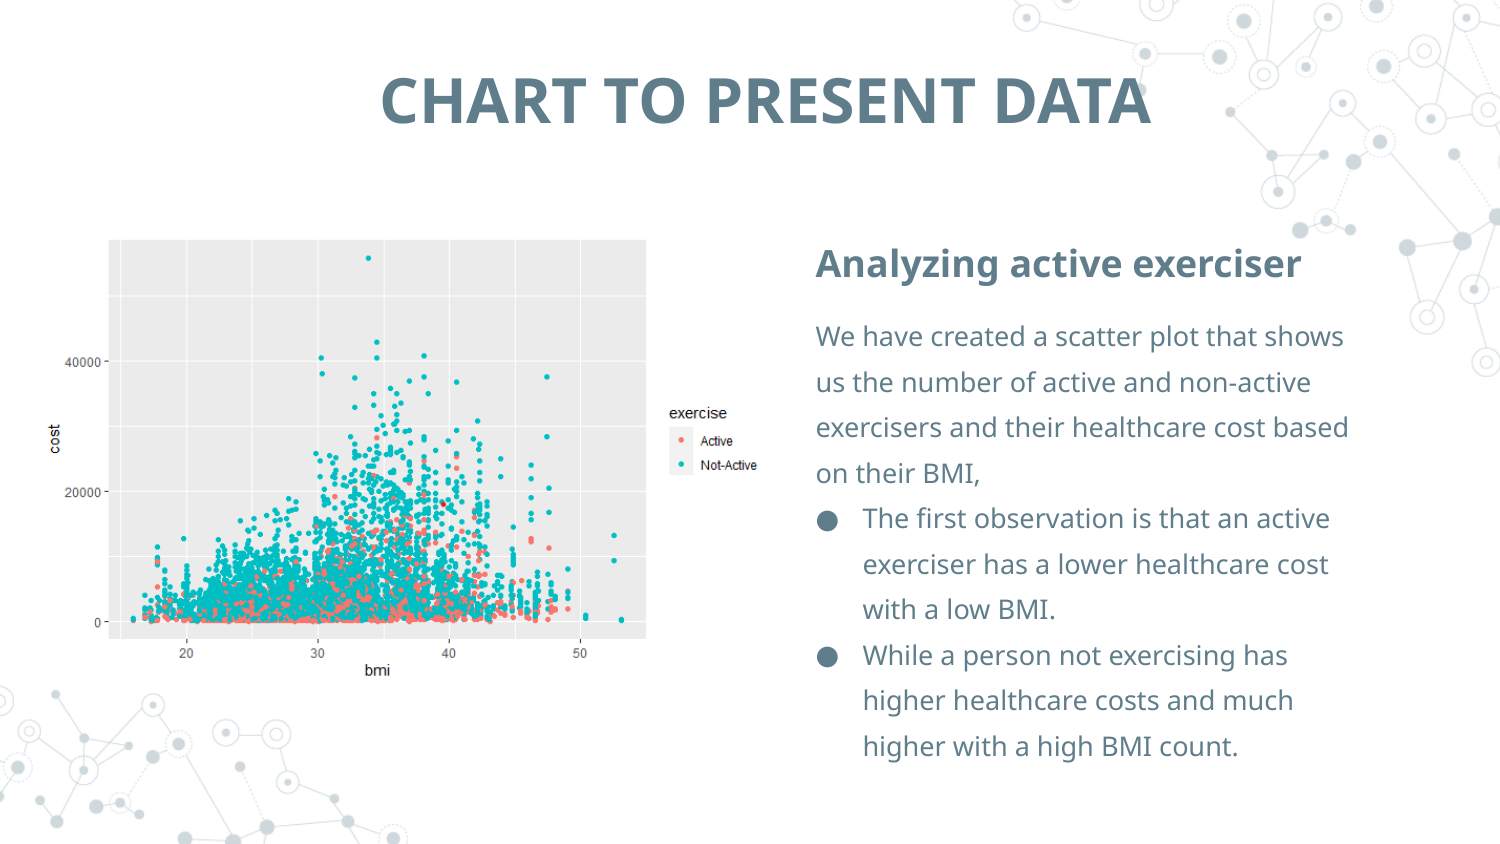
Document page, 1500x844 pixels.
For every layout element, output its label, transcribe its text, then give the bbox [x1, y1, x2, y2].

text_box CHART TO PRESENT DATA [116, 58, 1415, 140]
picture [0, 0, 1500, 844]
text_box We have created a scatter plot that shows us the number of active and non-active exercisers and their healthcare cost based on their BMI, The first observation is that an active exerciser has a lower healthcare cost with a low BMI. While a person not exercising has higher healthcare costs and much higher with a high BMI count. [810, 303, 1369, 631]
text_box Analyzing active exerciser [810, 237, 1310, 289]
